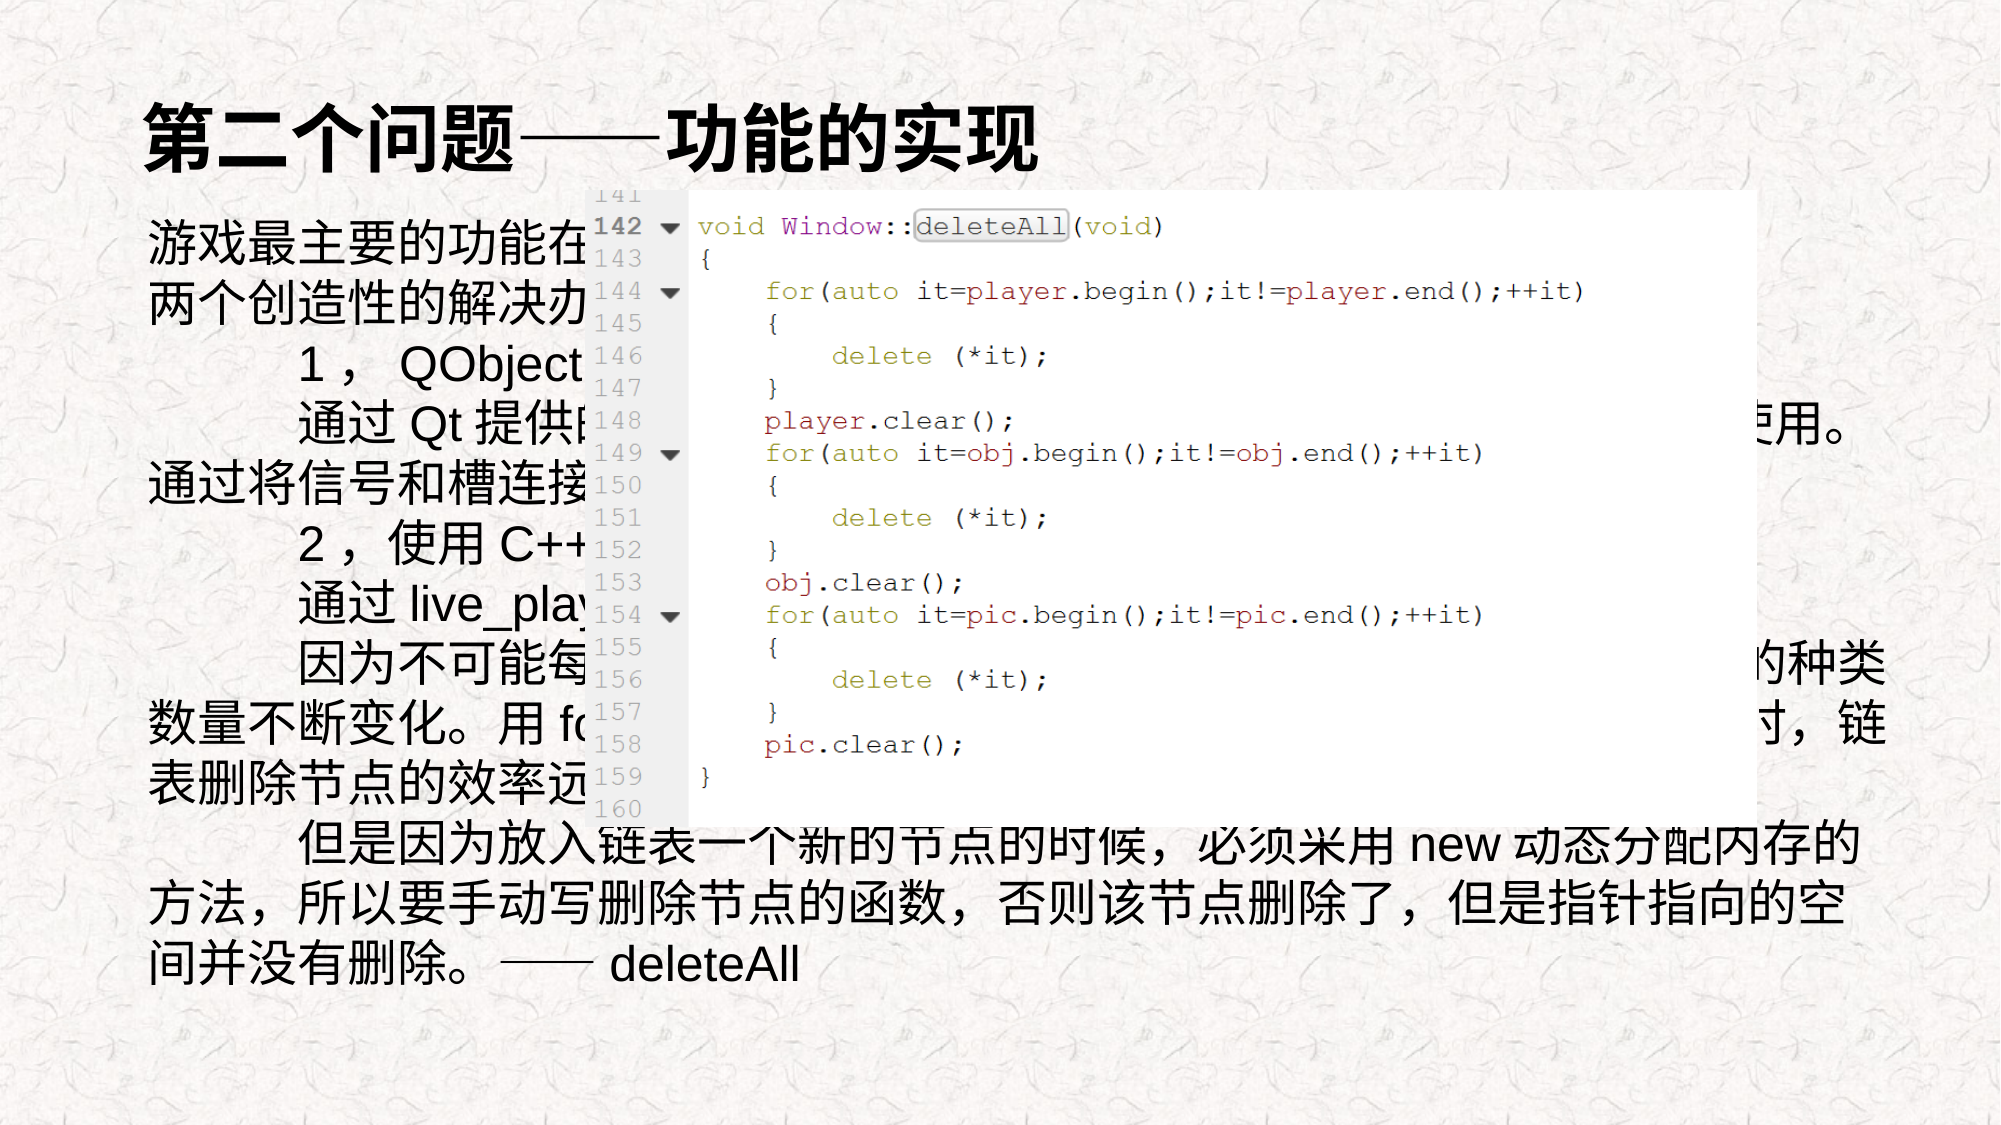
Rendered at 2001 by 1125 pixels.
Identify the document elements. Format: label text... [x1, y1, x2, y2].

text_box 第二个问题——功能的实现 [125, 84, 1055, 189]
picture [0, 0, 2001, 1125]
text_box 游戏最主要的功能在于其交互性，我们需要处理不同类之间的关系 两个创造性的解决办法—— 1，QObject中的信号与槽系统 通过Qt提供的这一简便的系统，我们避免了危险性较高的友元的使用。通过将信号和槽连接起来起到不同类之间的沟通作用。 2，使用C++11新提供的forward_list模板（前向链表） 通过live_player*,thrown_obj*进行人物和技能的实例化 因为不可能每一个类都是window类的私有变量，场上存在的东西的种类数量不断变化。用forward_list是因为不需要像vector一样按序访问。同时，链表删除节点的效率远高于vector。 但是因为放入链表一个新的节点的时候，必须采用new动态分配内存的方法，所以要手动写删除节点的函数，否则该节点删除了，但是指针指向的空间并没有删除。——deleteAll [132, 204, 1903, 999]
